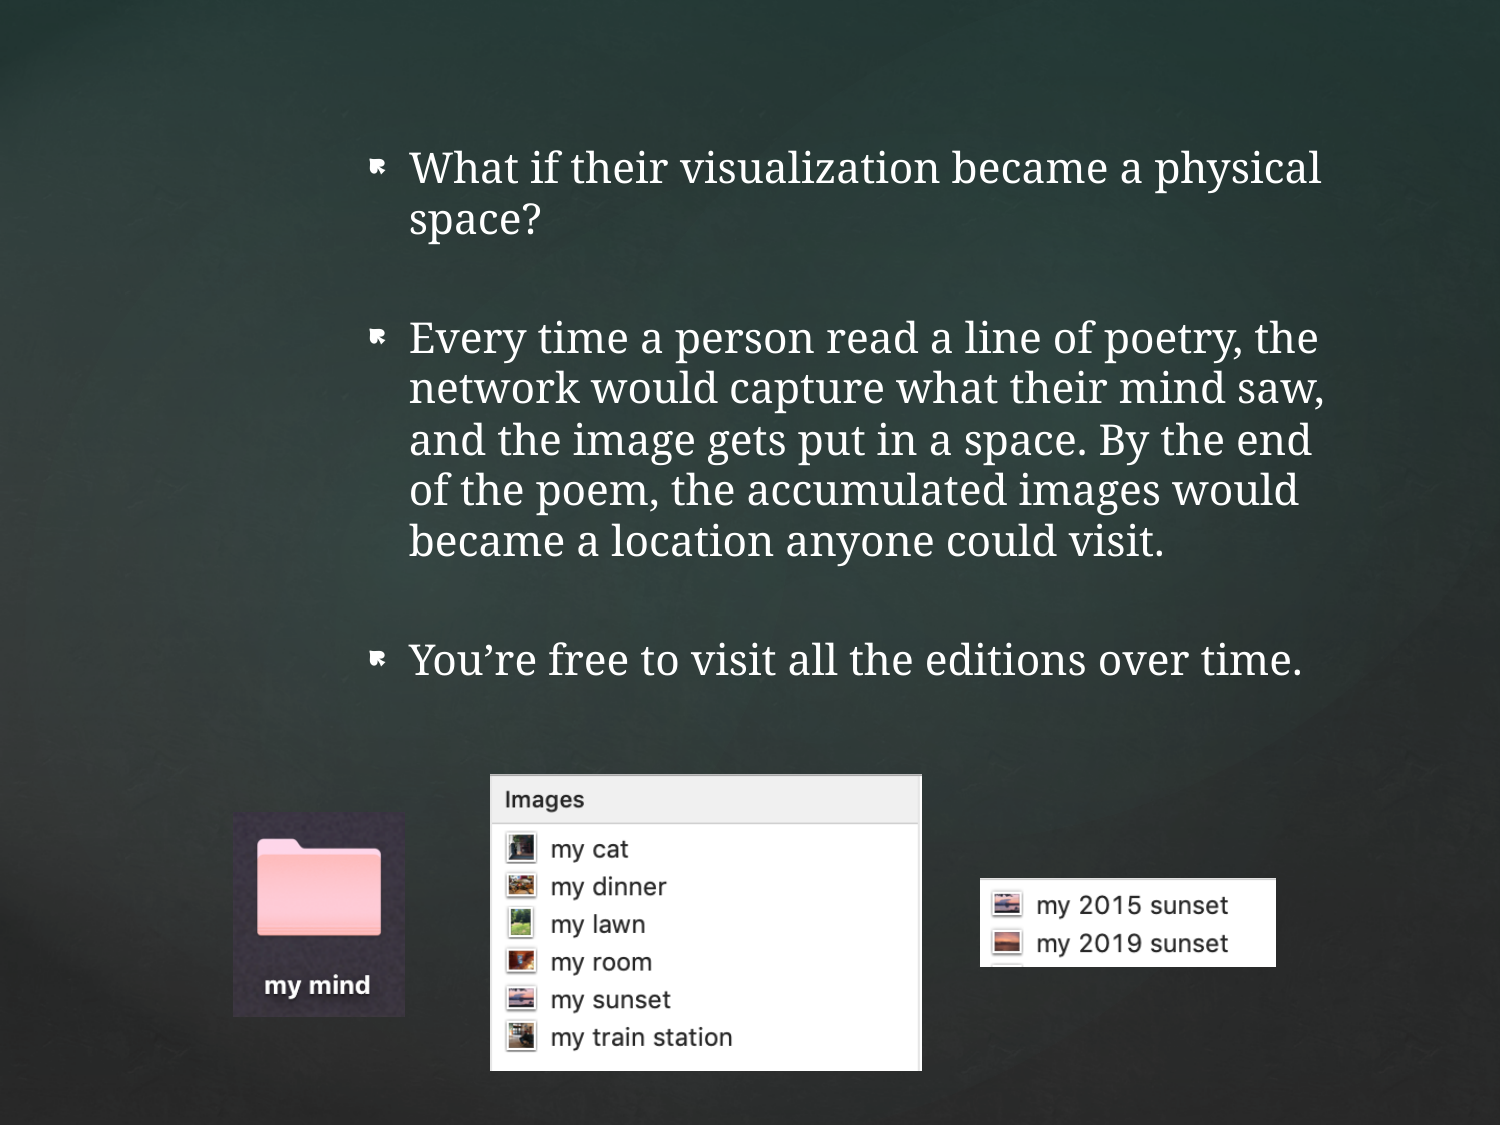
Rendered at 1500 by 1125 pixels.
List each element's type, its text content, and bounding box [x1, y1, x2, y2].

picture [233, 811, 406, 1017]
picture [489, 774, 922, 1072]
list What if their visualization became a physical space? Every time a person read a line of poetry, the network would capture what their mind saw, and the image gets put in a space. By the end of the poem, the accumulated images would became a location anyone could visit. You’re free to visit all the editions over time. [350, 112, 1350, 713]
picture [979, 878, 1277, 967]
